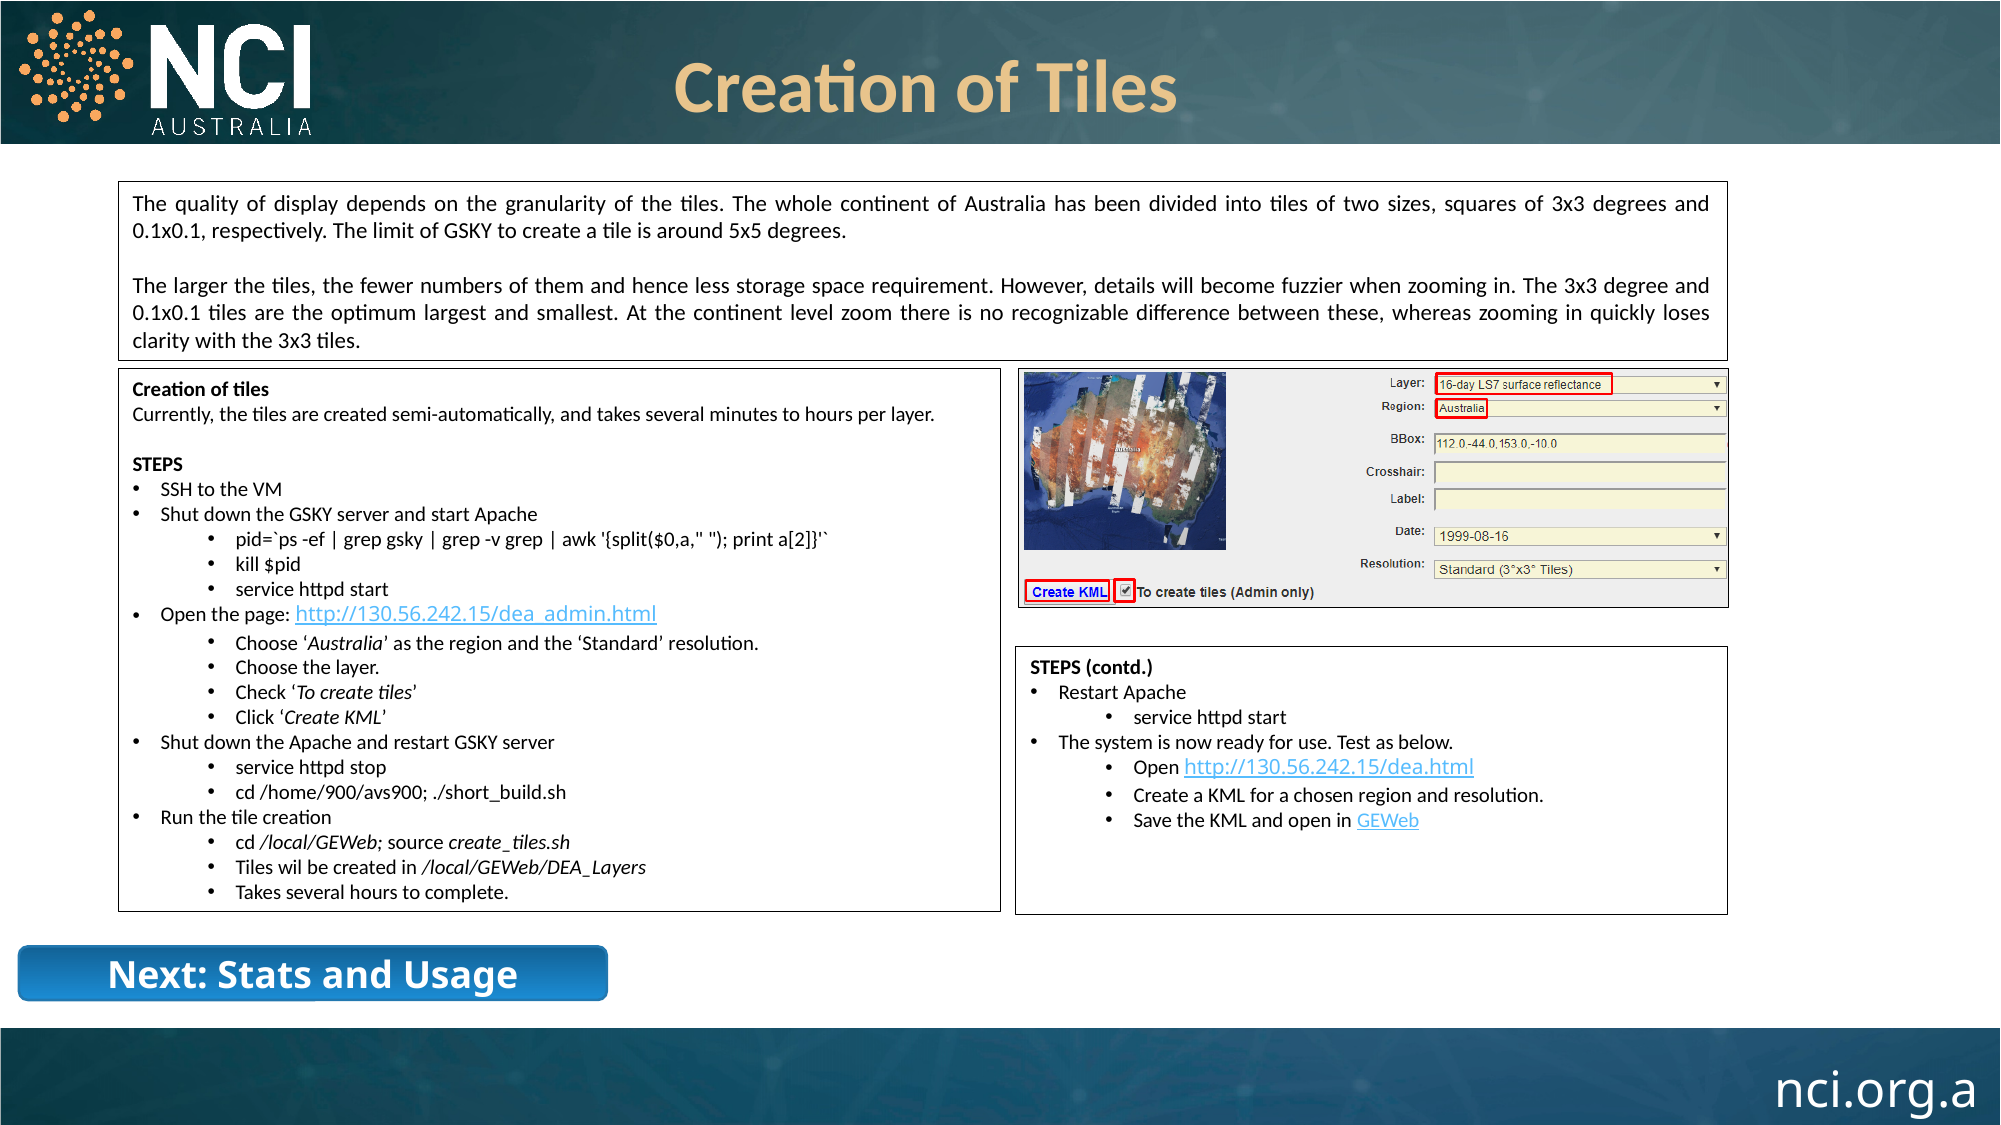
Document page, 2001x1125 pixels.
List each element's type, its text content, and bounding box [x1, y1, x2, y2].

text_box Creation of Tiles [334, 29, 1519, 135]
text_box The quality of display depends on the granularity of the tiles. The whole continent of Australia has been divided into tiles of two sizes, squares of 3x3 degrees and 0.1x0.1, respectively. The limit of GSKY to create a tile is around 5x5 degrees. The larger the tiles, the fewer numbers of them and hence less storage space requirement. However, details will become fuzzier when zooming in. The 3x3 degree and 0.1x0.1 tiles are the optimum largest and smallest. At the continent level zoom there is no recognizable difference between these, whereas zooming in quickly loses clarity with the 3x3 tiles. [117, 180, 1728, 361]
text_box Next: Stats and Usage [17, 945, 609, 1002]
picture [1018, 368, 1728, 607]
picture [2, 2, 2000, 144]
text_box STEPS (contd.) Restart Apache service httpd start The system is now ready for use. Test as below. Open http://130.56.242.15/dea.html Create a KML for a chosen region and resolution. Save the KML and open in GEWeb [1015, 646, 1728, 915]
text_box Creation of tiles Currently, the tiles are created semi-automatically, and takes several minutes to hours per layer. STEPS SSH to the VM Shut down the GSKY server and start Apache pid=`ps -ef | grep gsky | grep -v grep | awk '{split($0,a," "); print a[2]}'` kill $pid service httpd start Open the page: http://130.56.242.15/dea_admin.html Choose ‘Australia’ as the region and the ‘Standard’ resolution. Choose the layer. Check ‘To create tiles’ Click ‘Create KML’ Shut down the Apache and restart GSKY server service httpd stop cd /home/900/avs900; ./short_build.sh Run the tile creation cd /local/GEWeb; source create_tiles.sh Tiles wil be created in /local/GEWeb/DEA_Layers Takes several hours to complete. [117, 368, 1000, 912]
picture [2, 1028, 2000, 1125]
